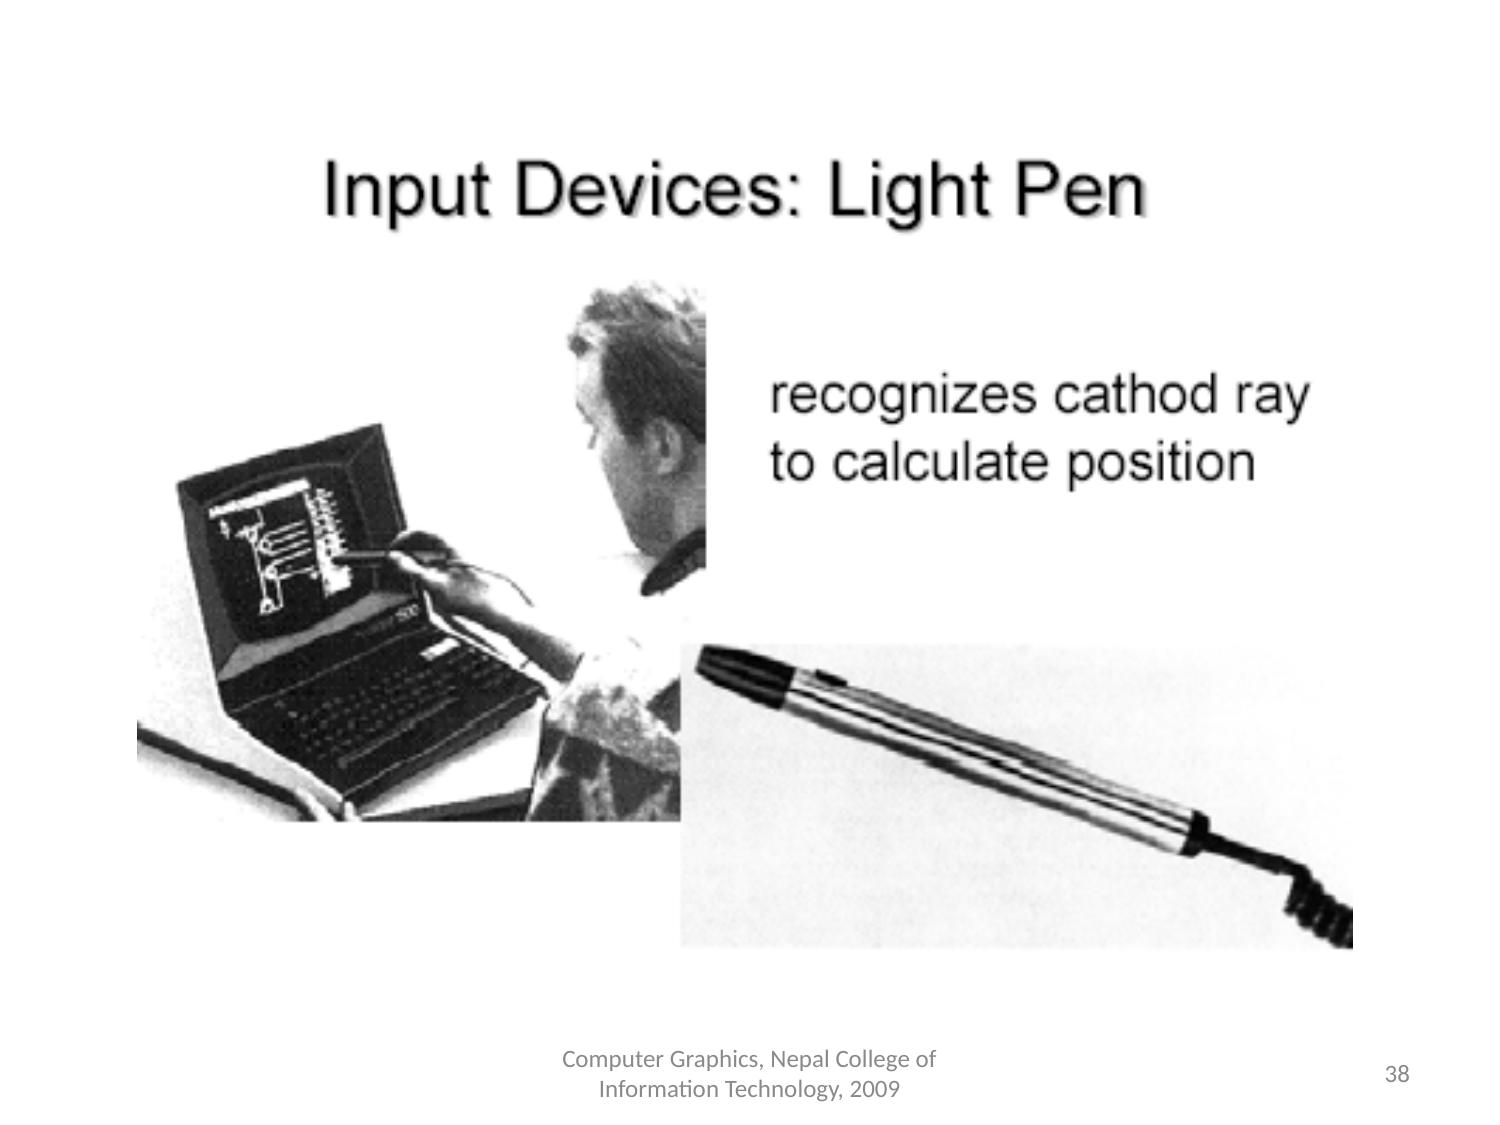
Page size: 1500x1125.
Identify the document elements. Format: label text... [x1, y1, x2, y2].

text_box Computer Graphics, Nepal College of Information Technology, 2009 [512, 1042, 988, 1103]
picture [137, 137, 1353, 976]
text_box ‹#› [1074, 1042, 1425, 1103]
